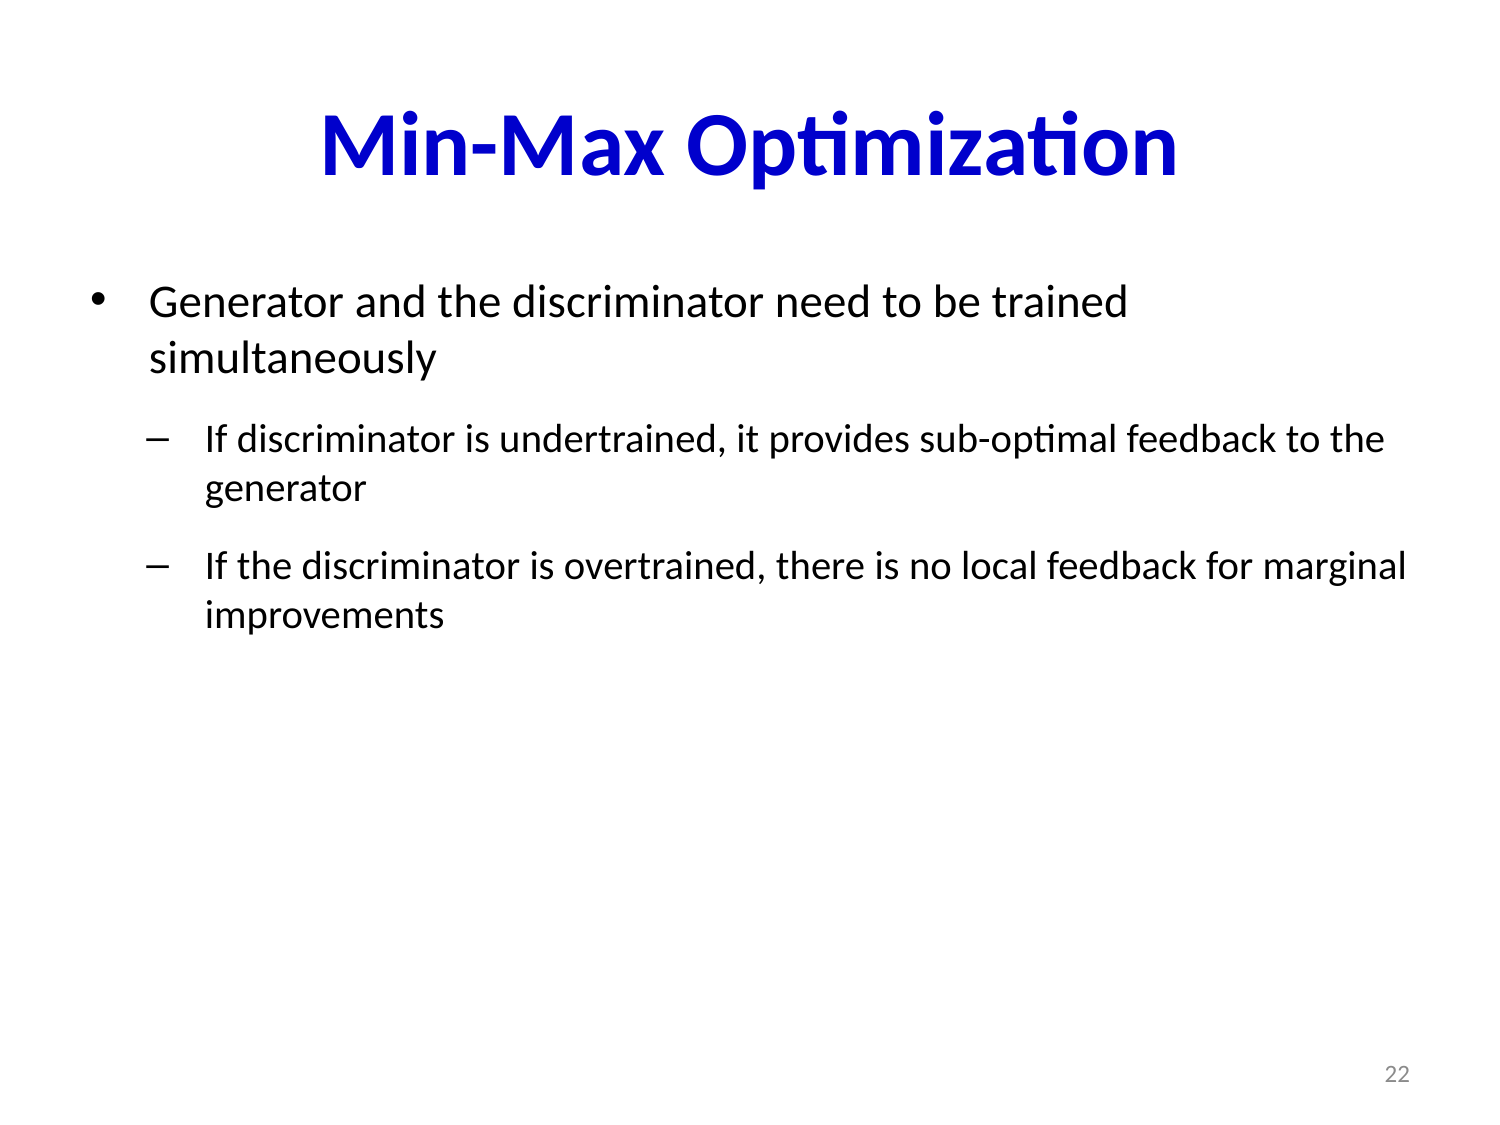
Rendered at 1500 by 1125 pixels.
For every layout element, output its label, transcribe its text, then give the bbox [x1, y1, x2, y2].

slide_number 22 [1074, 1042, 1425, 1103]
list Generator and the discriminator need to be trained simultaneously If discriminator is undertrained, it provides sub-optimal feedback to the generator If the discriminator is overtrained, there is no local feedback for marginal improvements [75, 262, 1425, 1005]
title Min-Max Optimization [75, 45, 1425, 233]
